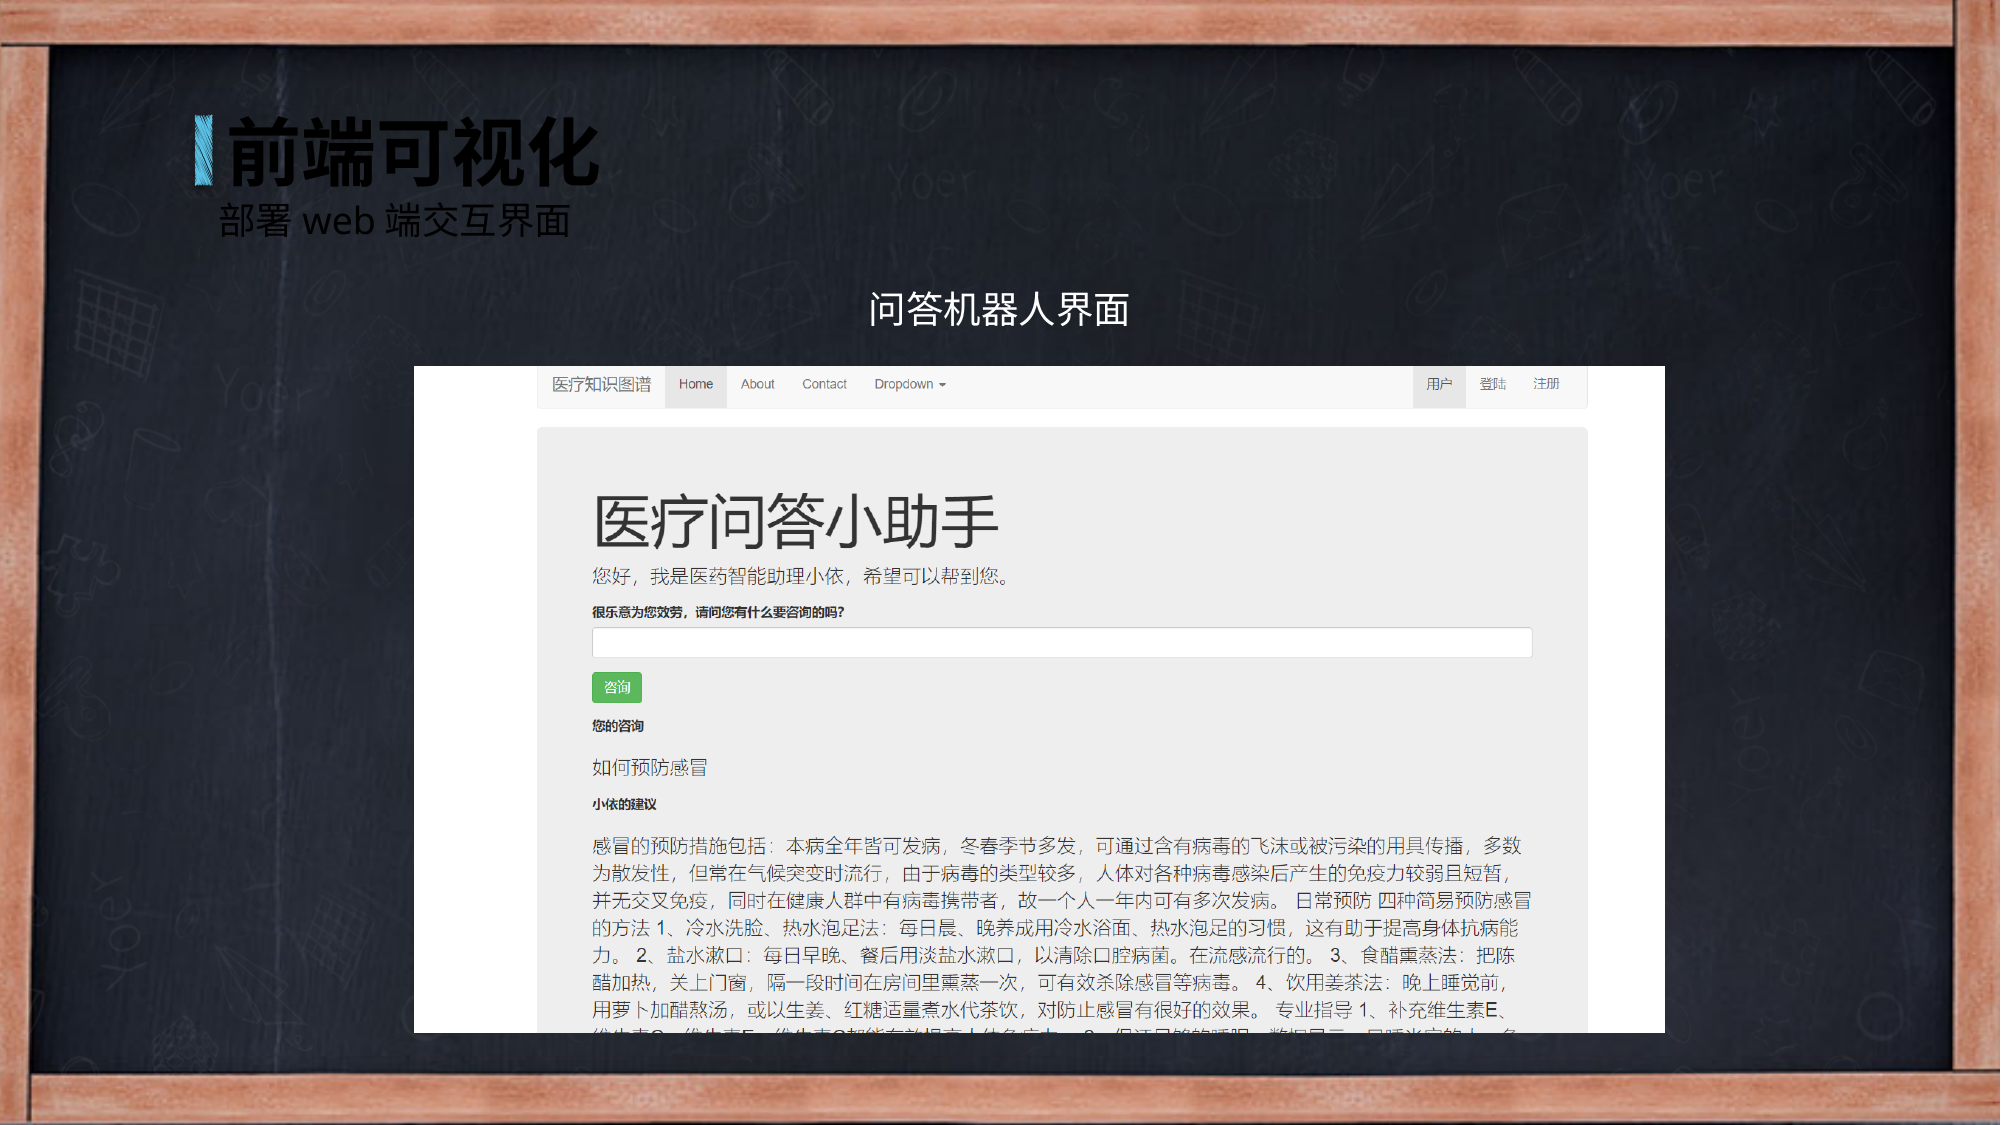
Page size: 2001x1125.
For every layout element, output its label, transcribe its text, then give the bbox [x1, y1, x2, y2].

text_box 部署web端交互界面 [203, 190, 588, 250]
text_box [194, 113, 214, 186]
text_box 问答机器人界面 [853, 278, 1147, 339]
text_box 前端可视化 [212, 97, 617, 203]
picture [0, 0, 2000, 1125]
